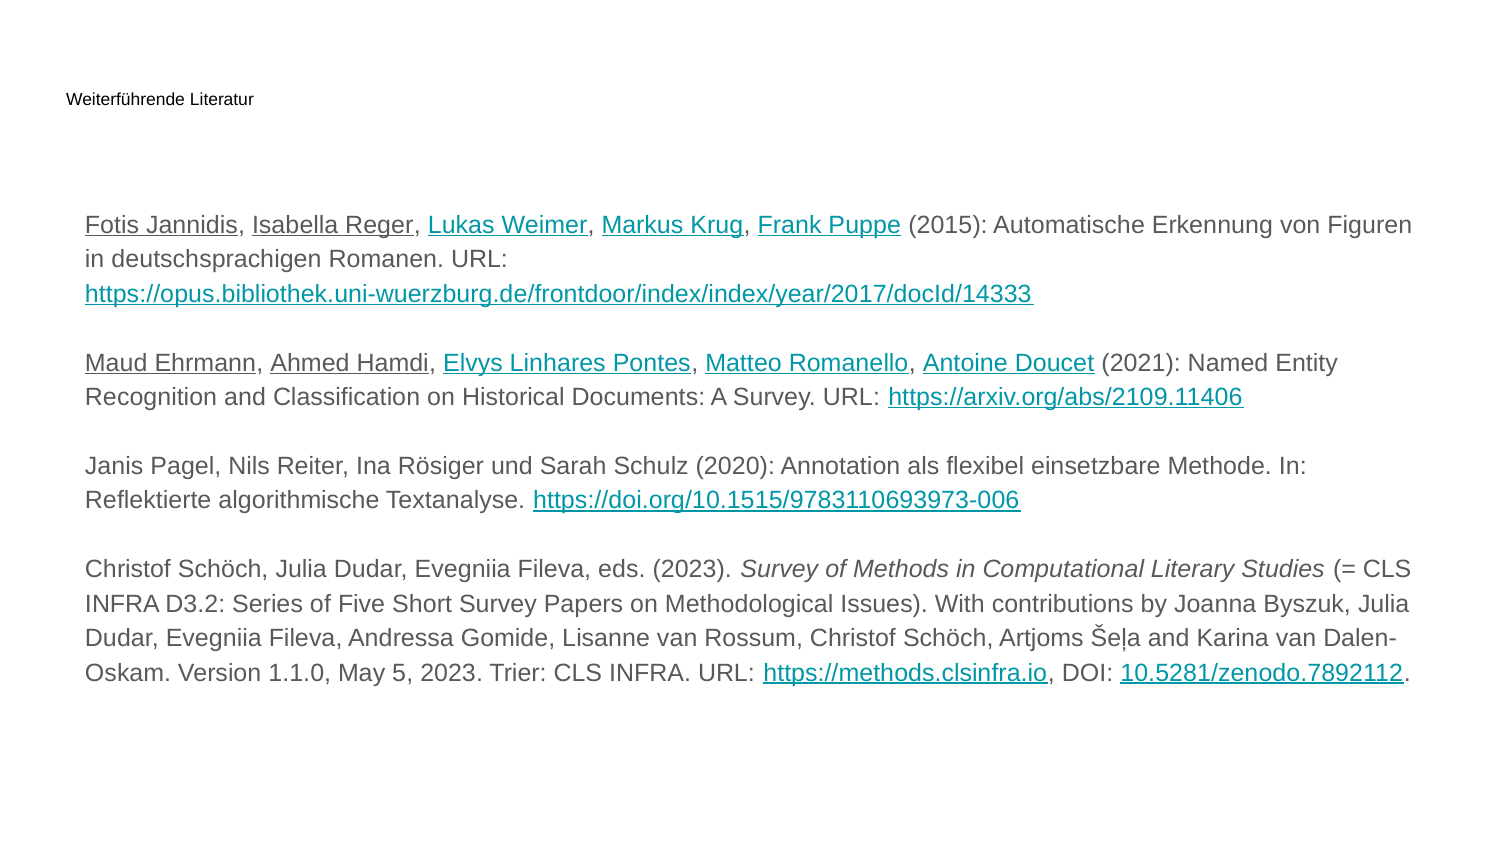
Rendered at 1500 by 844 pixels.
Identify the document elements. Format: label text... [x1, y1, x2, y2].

list Fotis Jannidis, Isabella Reger, Lukas Weimer, Markus Krug, Frank Puppe (2015): Automatische Erkennung von Figuren in deutschsprachigen Romanen. URL: https://opus.bibliothek.uni-wuerzburg.de/frontdoor/index/index/year/2017/docId/14333 Maud Ehrmann, Ahmed Hamdi, Elvys Linhares Pontes, Matteo Romanello, Antoine Doucet (2021): Named Entity Recognition and Classification on Historical Documents: A Survey. URL: https://arxiv.org/abs/2109.11406 Janis Pagel, Nils Reiter, Ina Rösiger und Sarah Schulz (2020): Annotation als flexibel einsetzbare Methode. In: Reflektierte algorithmische Textanalyse. https://doi.org/10.1515/9783110693973-006 Christof Schöch, Julia Dudar, Evegniia Fileva, eds. (2023). Survey of Methods in Computational Literary Studies (= CLS INFRA D3.2: Series of Five Short Survey Papers on Methodological Issues). With contributions by Joanna Byszuk, Julia Dudar, Evegniia Fileva, Andressa Gomide, Lisanne van Rossum, Christof Schöch, Artjoms Šeļa and Karina van Dalen-Oskam. Version 1.1.0, May 5, 2023. Trier: CLS INFRA. URL: https://methods.clsinfra.io, DOI: 10.5281/zenodo.7892112. [51, 189, 1449, 750]
title Weiterführende Literatur [51, 72, 1449, 167]
